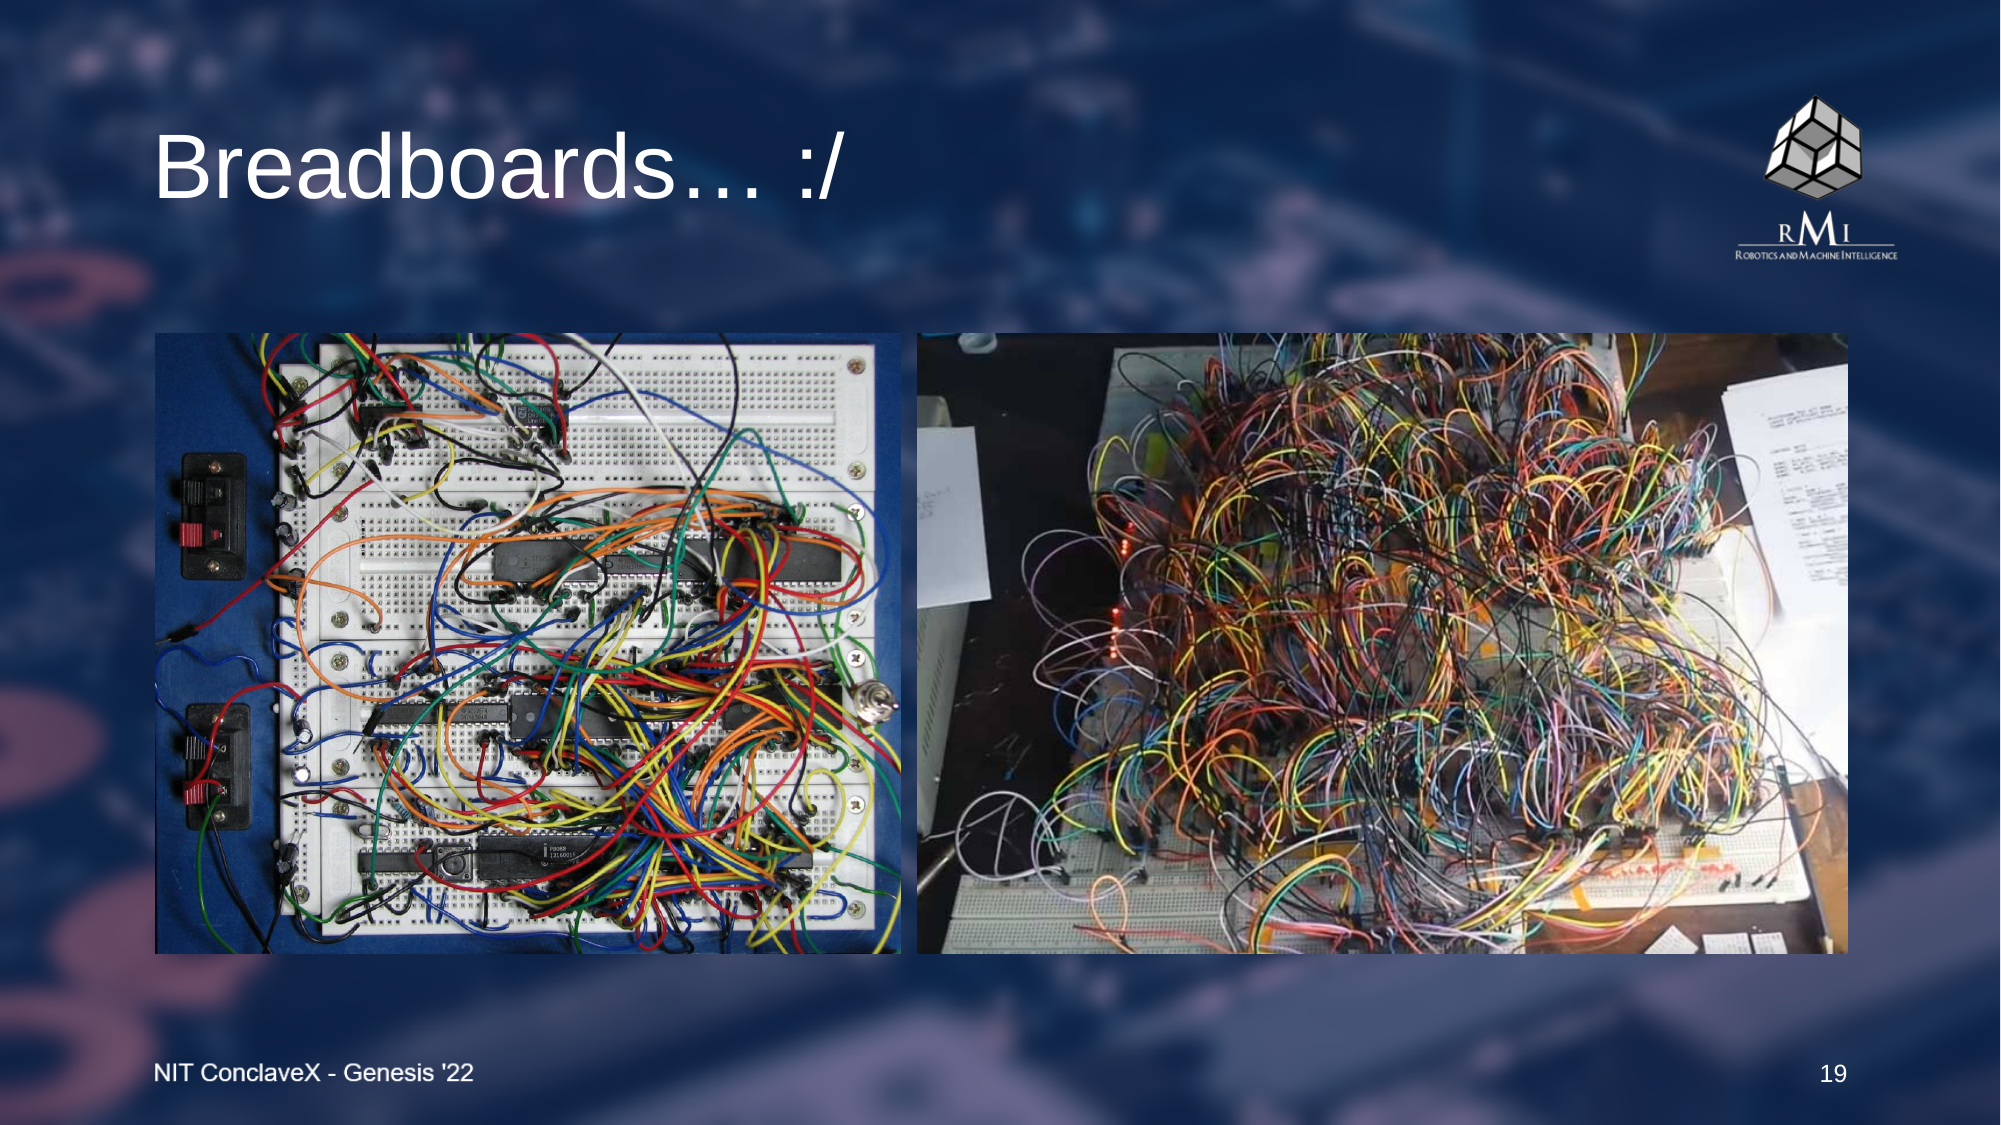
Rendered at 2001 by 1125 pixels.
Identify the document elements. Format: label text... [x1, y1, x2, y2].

title Breadboards… :/ [137, 59, 1863, 278]
slide_number 19 [1412, 1042, 1863, 1103]
picture [0, 0, 2001, 1125]
